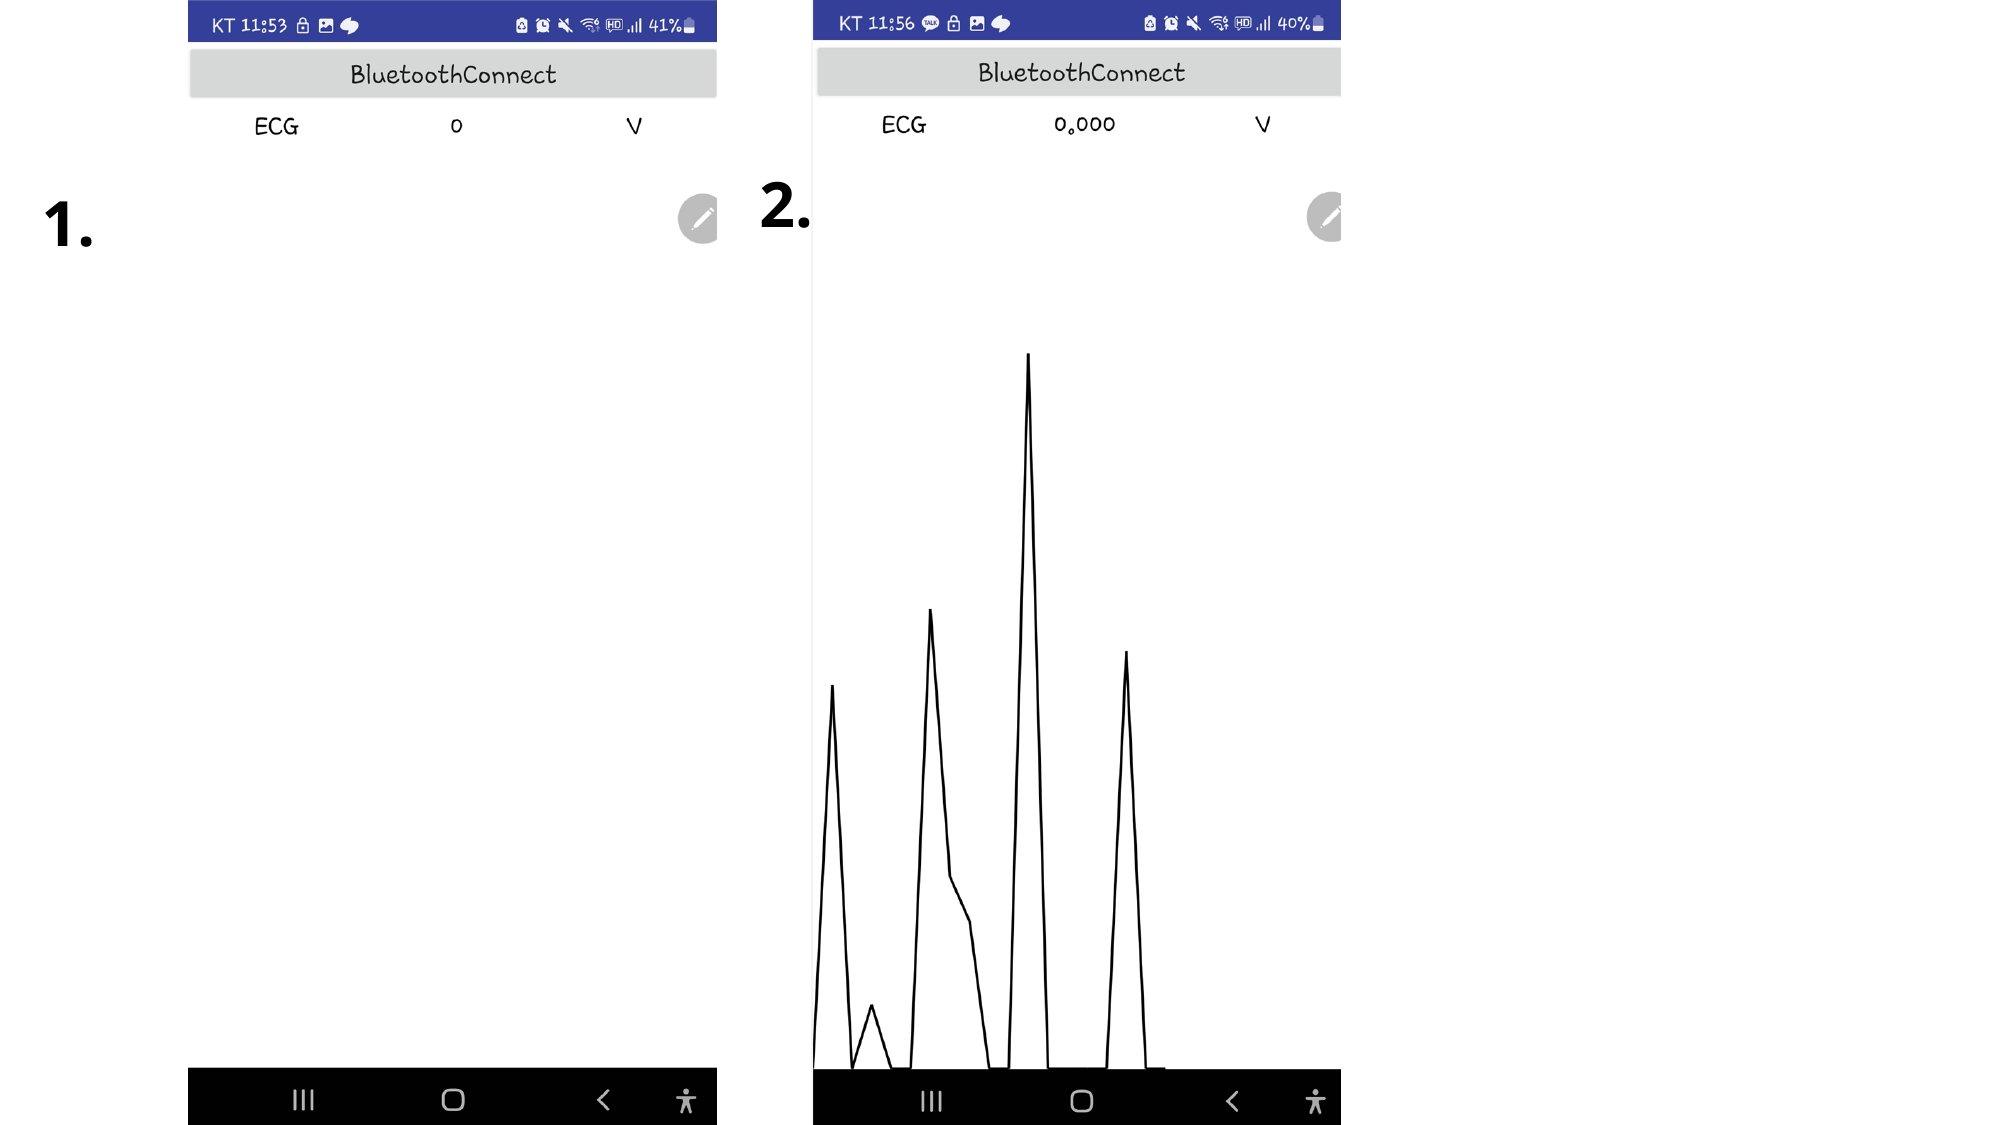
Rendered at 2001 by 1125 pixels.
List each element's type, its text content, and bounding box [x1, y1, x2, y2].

picture [810, 0, 1341, 1125]
text_box 1. [26, 176, 187, 267]
picture [187, 0, 717, 1125]
text_box 2. [744, 157, 810, 247]
